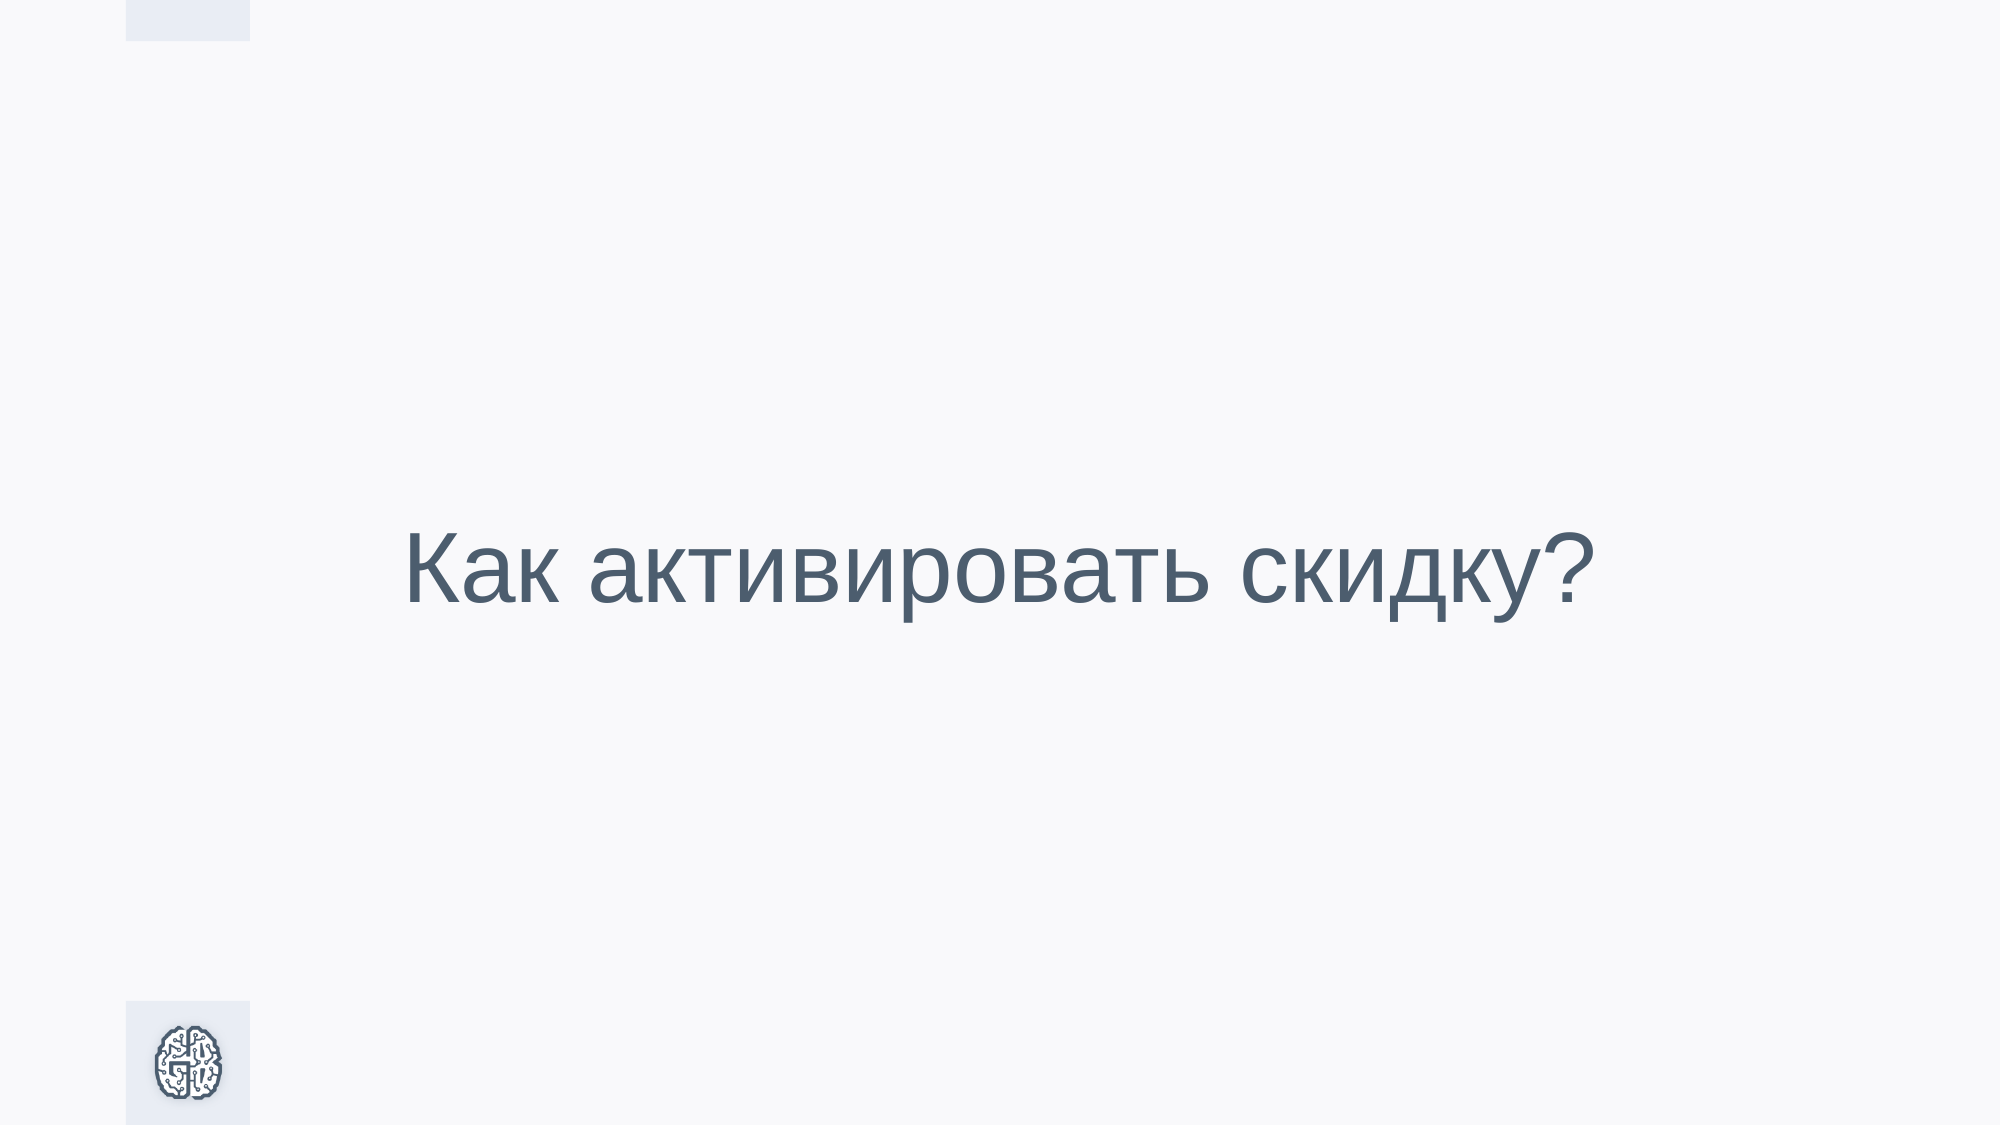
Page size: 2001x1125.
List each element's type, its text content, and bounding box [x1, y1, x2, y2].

title Как активировать скидку? [249, 249, 1751, 876]
picture [144, 1016, 232, 1110]
